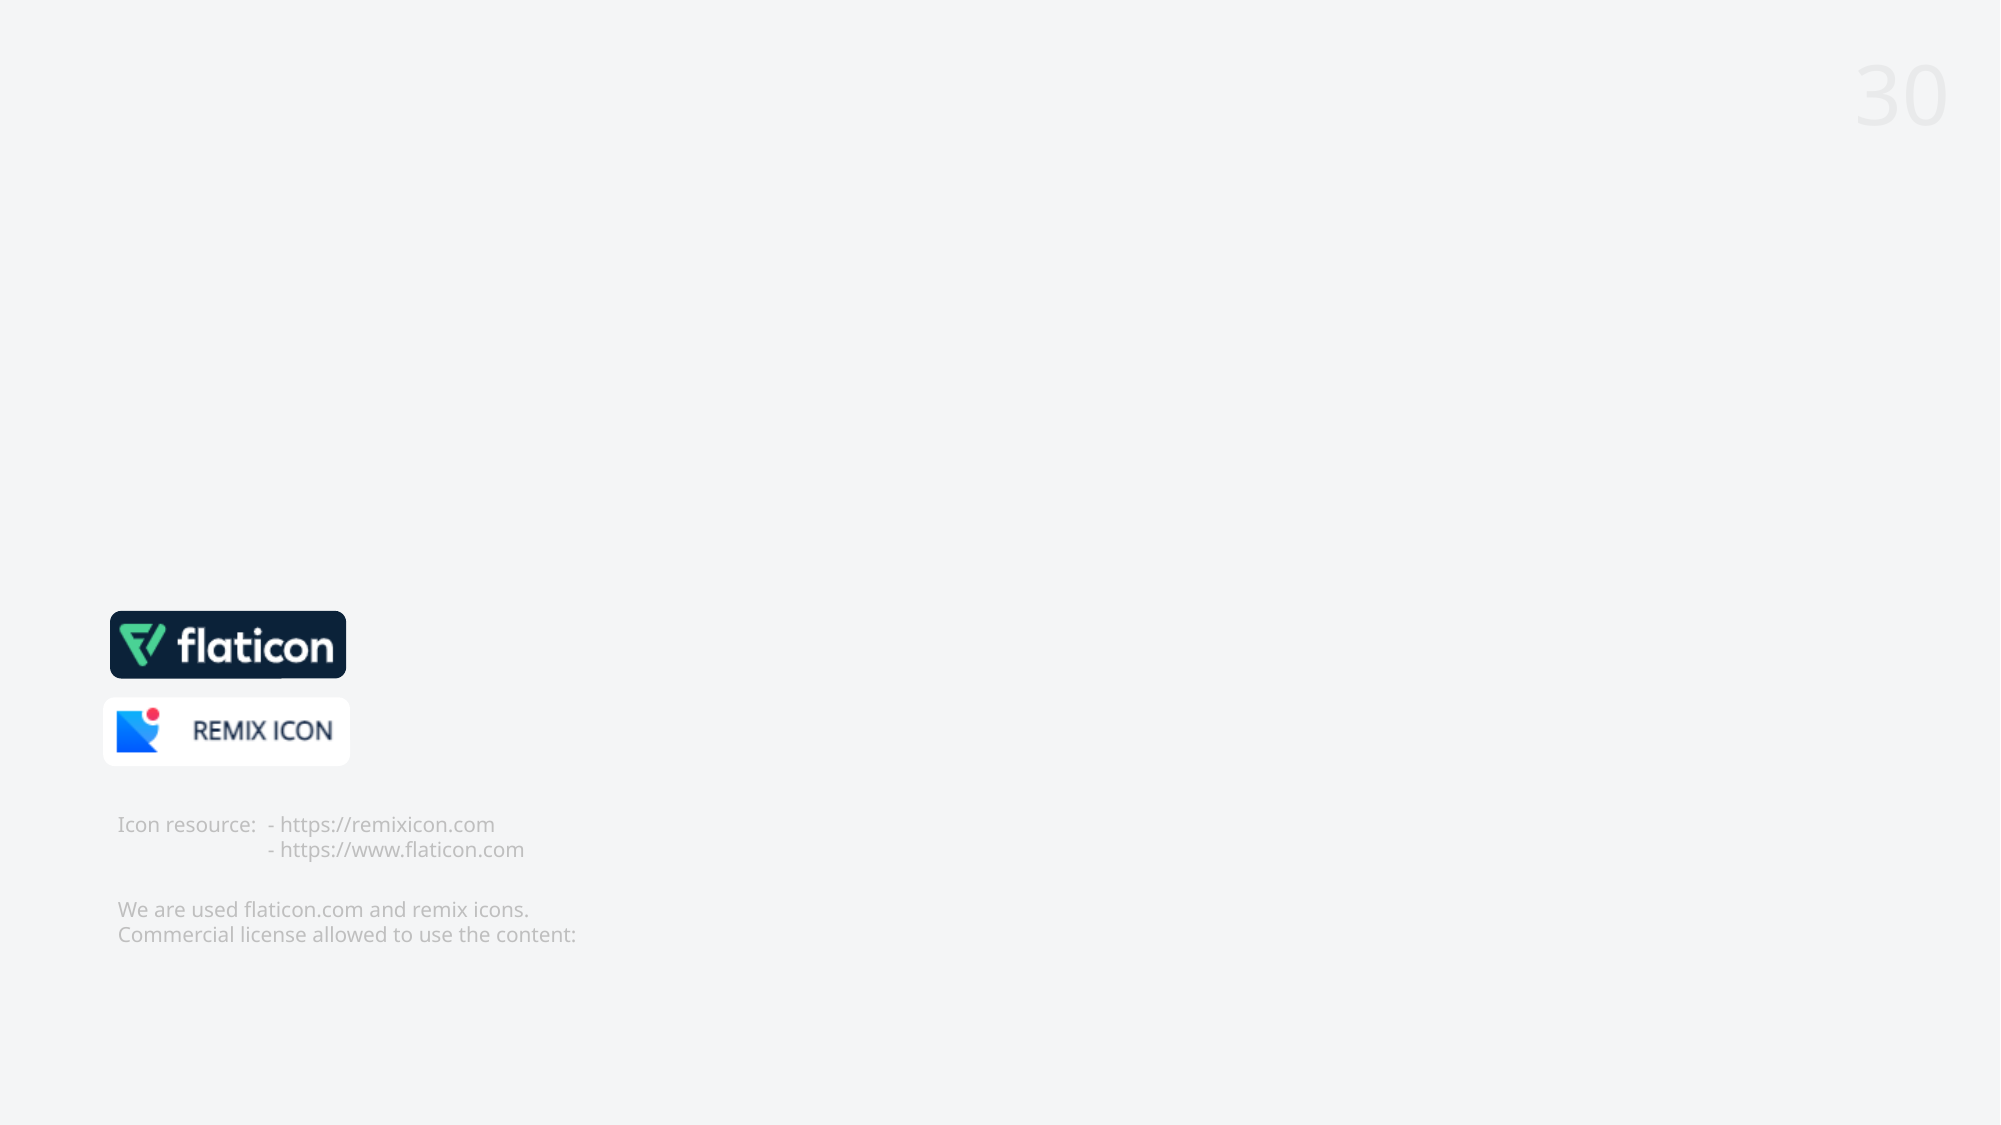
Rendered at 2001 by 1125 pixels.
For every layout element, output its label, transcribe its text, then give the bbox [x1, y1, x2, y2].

picture [103, 697, 351, 767]
text_box Icon resource: - https://remixicon.com - https://www.flaticon.com [103, 804, 693, 888]
picture [109, 610, 347, 679]
text_box We are used flaticon.com and remix icons. Commercial license allowed to use the content: [103, 888, 693, 954]
